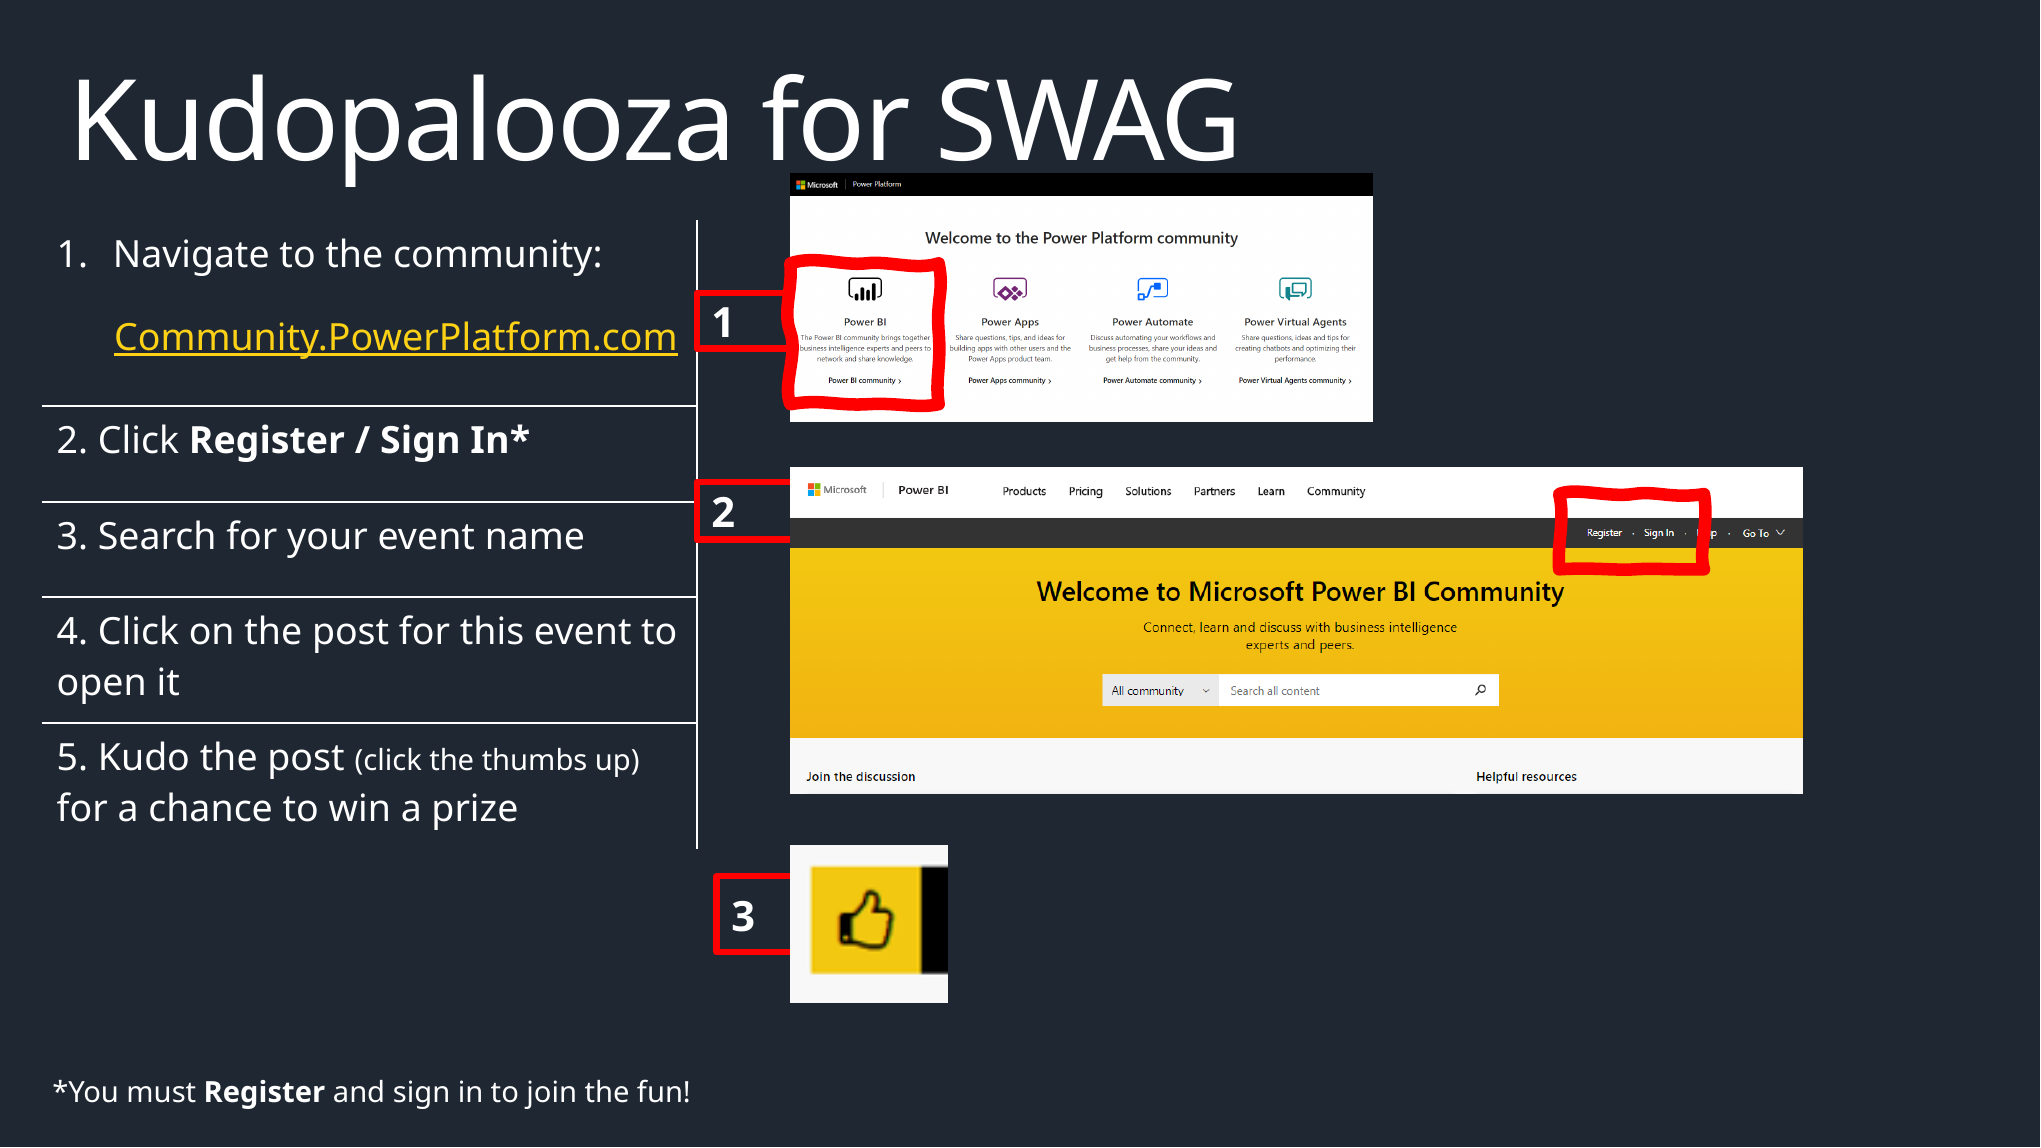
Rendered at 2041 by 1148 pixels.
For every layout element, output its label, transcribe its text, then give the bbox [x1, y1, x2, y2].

table_cell 5. Kudo the post (click the thumbs up) for a chance to win a prize [42, 724, 696, 849]
picture [790, 467, 1803, 795]
title Kudopalooza for SWAG [45, 48, 1996, 199]
text_box 2 [696, 481, 790, 540]
text_box 1 [733, 292, 790, 349]
picture [790, 173, 1373, 423]
text_box Community.PowerPlatform.com [99, 279, 733, 371]
table_cell 2. Click Register / Sign In* [42, 407, 696, 501]
table_cell 3. Search for your event name [42, 503, 696, 596]
table_cell 4. Click on the post for this event to open it [42, 598, 696, 722]
picture [790, 845, 948, 1003]
table_header Navigate to the community: [42, 220, 696, 405]
text_box *You must Register and sign in to join the fun! [22, 1049, 1820, 1143]
text_box [786, 262, 790, 335]
text_box 3 [716, 875, 790, 953]
